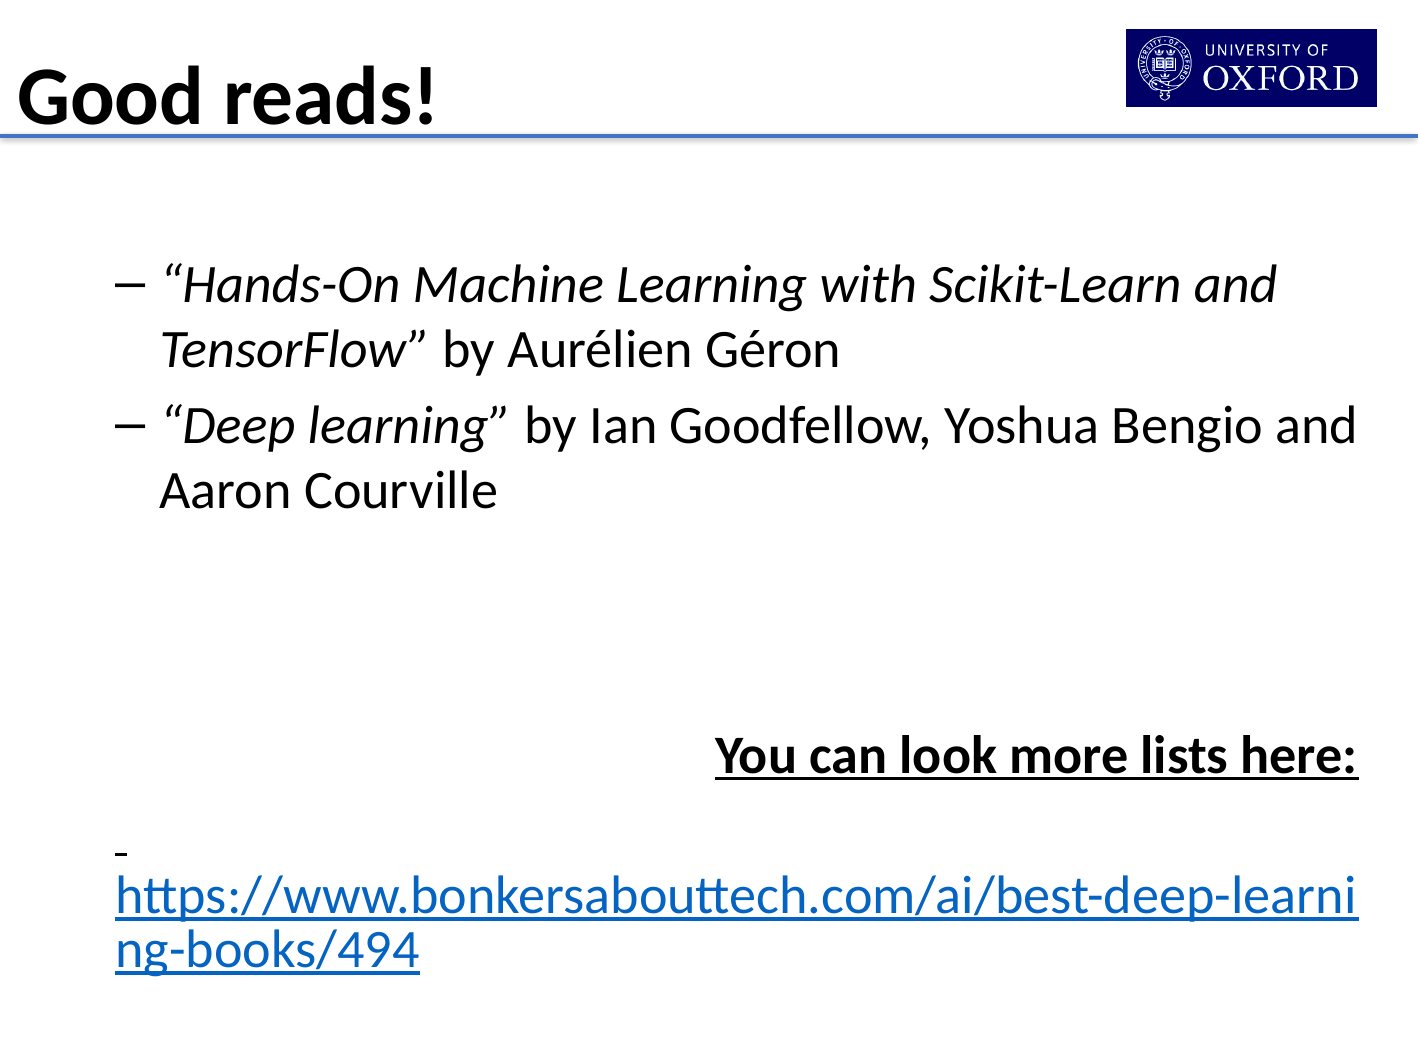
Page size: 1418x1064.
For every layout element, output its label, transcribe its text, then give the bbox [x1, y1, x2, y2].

text_box Good reads! [2, 33, 456, 149]
picture [1126, 29, 1377, 107]
list “Hands-On Machine Learning with Scikit-Learn and TensorFlow” by Aurélien Géron “Deep learning” by Ian Goodfellow, Yoshua Bengio and Aaron Courville You can look more lists here: https://www.bonkersabouttech.com/ai/best-deep-learning-books/494 [29, 165, 1389, 1034]
